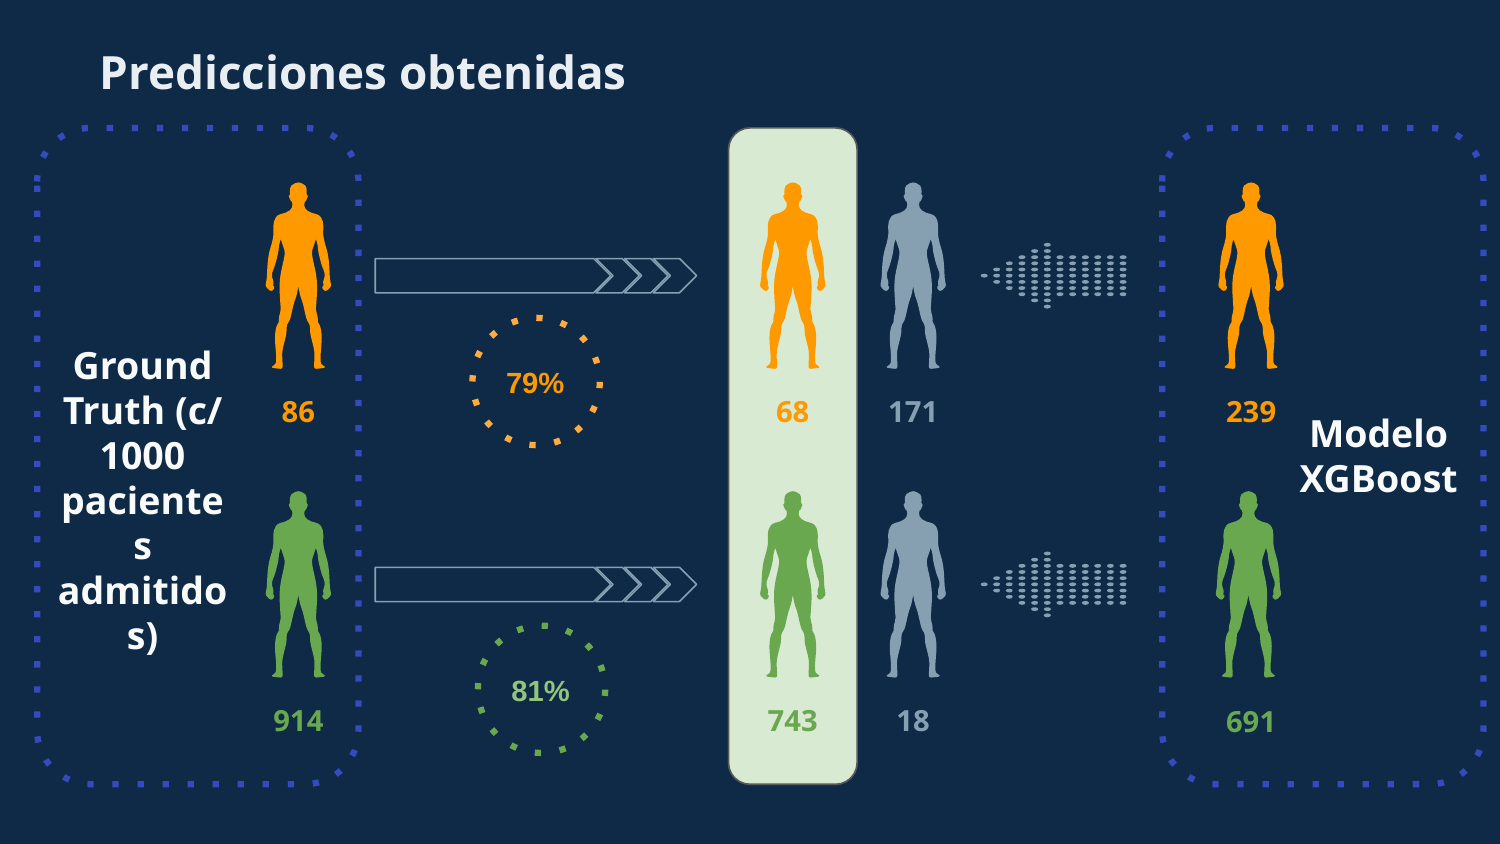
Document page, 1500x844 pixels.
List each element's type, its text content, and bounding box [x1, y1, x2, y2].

text_box [880, 491, 946, 678]
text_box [980, 551, 1129, 618]
text_box [760, 182, 826, 369]
text_box [760, 491, 826, 678]
text_box [728, 127, 858, 785]
text_box [880, 182, 946, 369]
text_box 18 [863, 686, 964, 752]
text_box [374, 258, 697, 294]
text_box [374, 567, 697, 602]
text_box 79% [472, 317, 600, 446]
text_box 743 [742, 686, 843, 752]
text_box [1162, 127, 1484, 785]
text_box [37, 127, 359, 785]
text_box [980, 242, 1129, 309]
text_box 81% [477, 625, 606, 753]
text_box 68 [742, 378, 843, 444]
title Predicciones obtenidas [84, 28, 1391, 123]
text_box 171 [863, 378, 964, 444]
